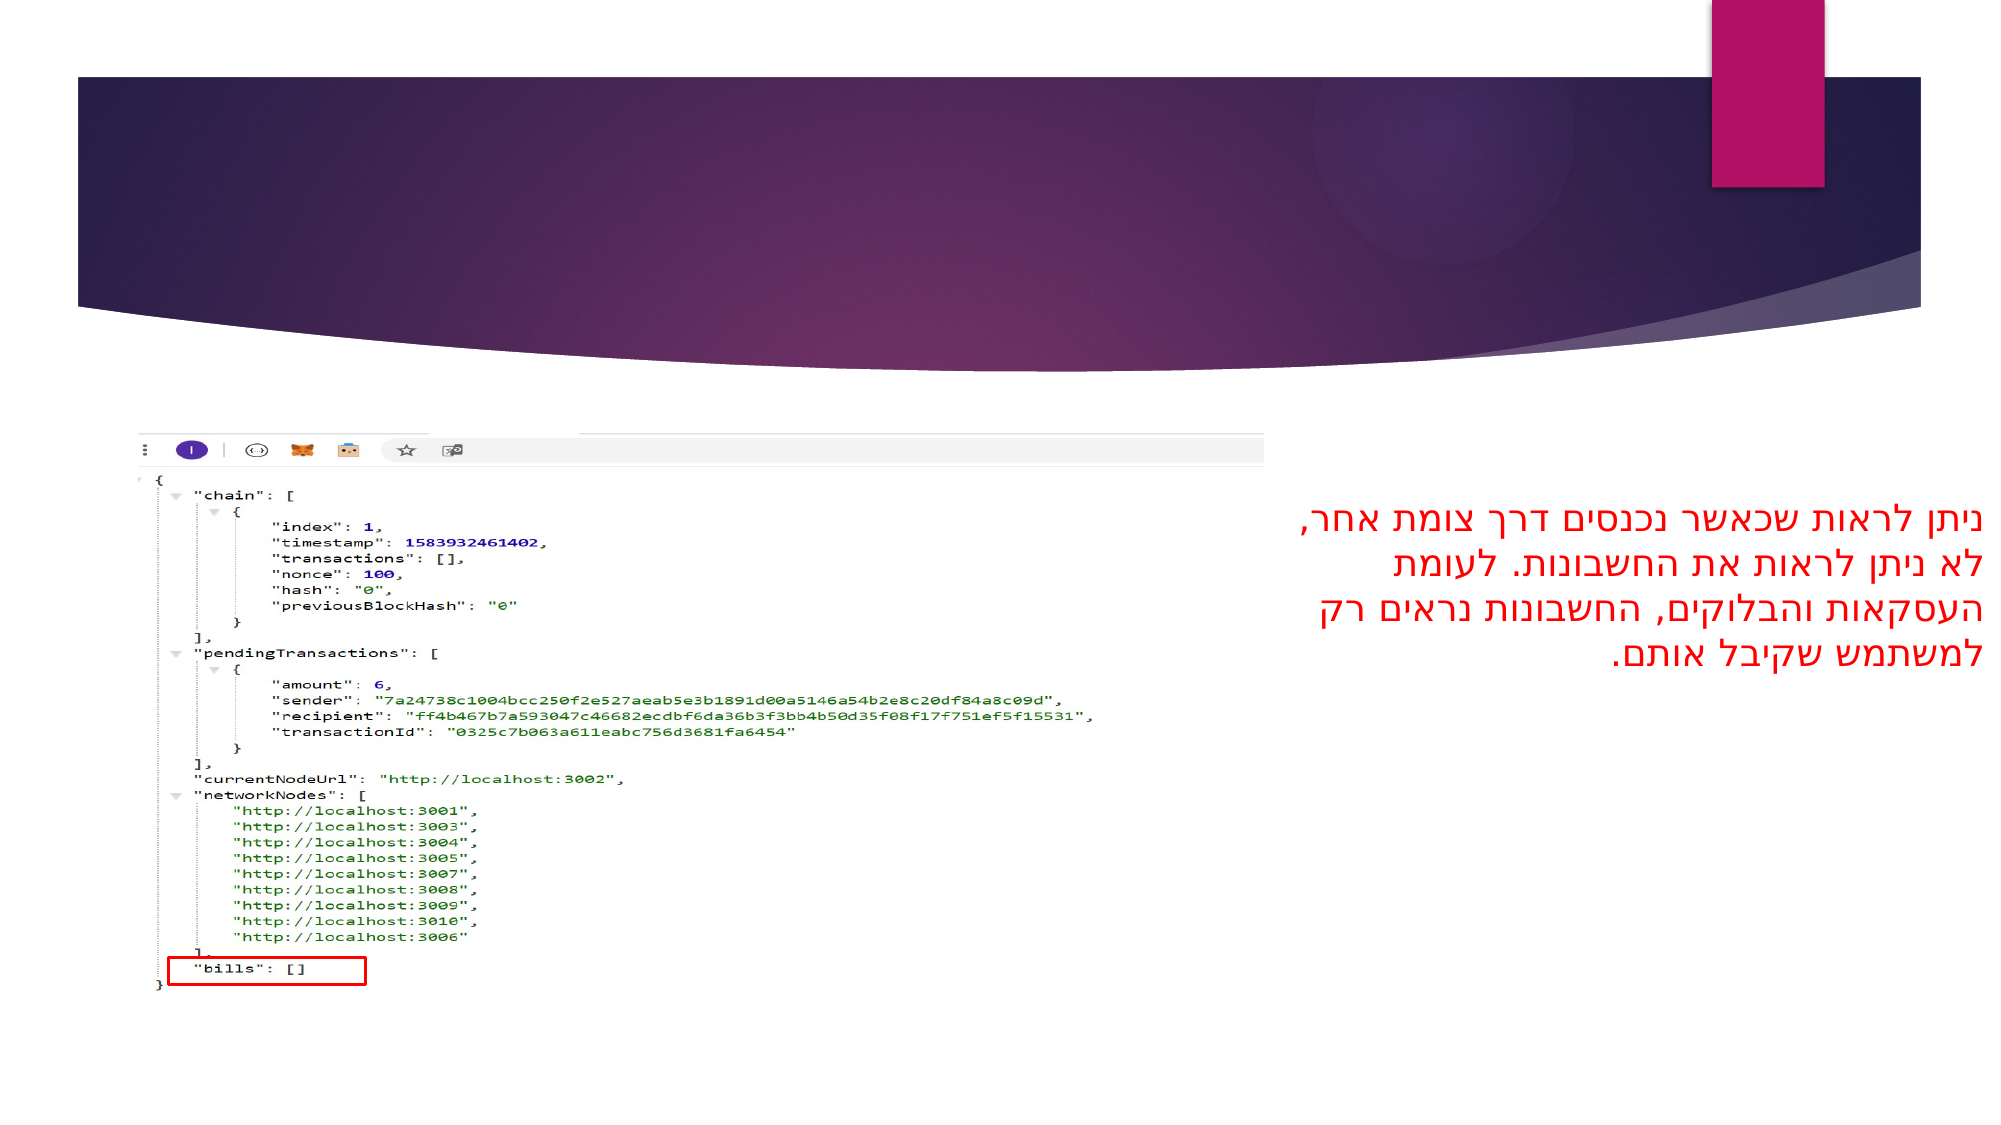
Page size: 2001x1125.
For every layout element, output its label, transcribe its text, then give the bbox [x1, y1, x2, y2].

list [138, 433, 1264, 995]
text_box ניתן לראות שכאשר נכנסים דרך צומת אחר, לא ניתן לראות את החשבונות. לעומת העסקאות והבלוקים, החשבונות נראים רק למשתמש שקיבל אותם. [1268, 486, 2000, 682]
